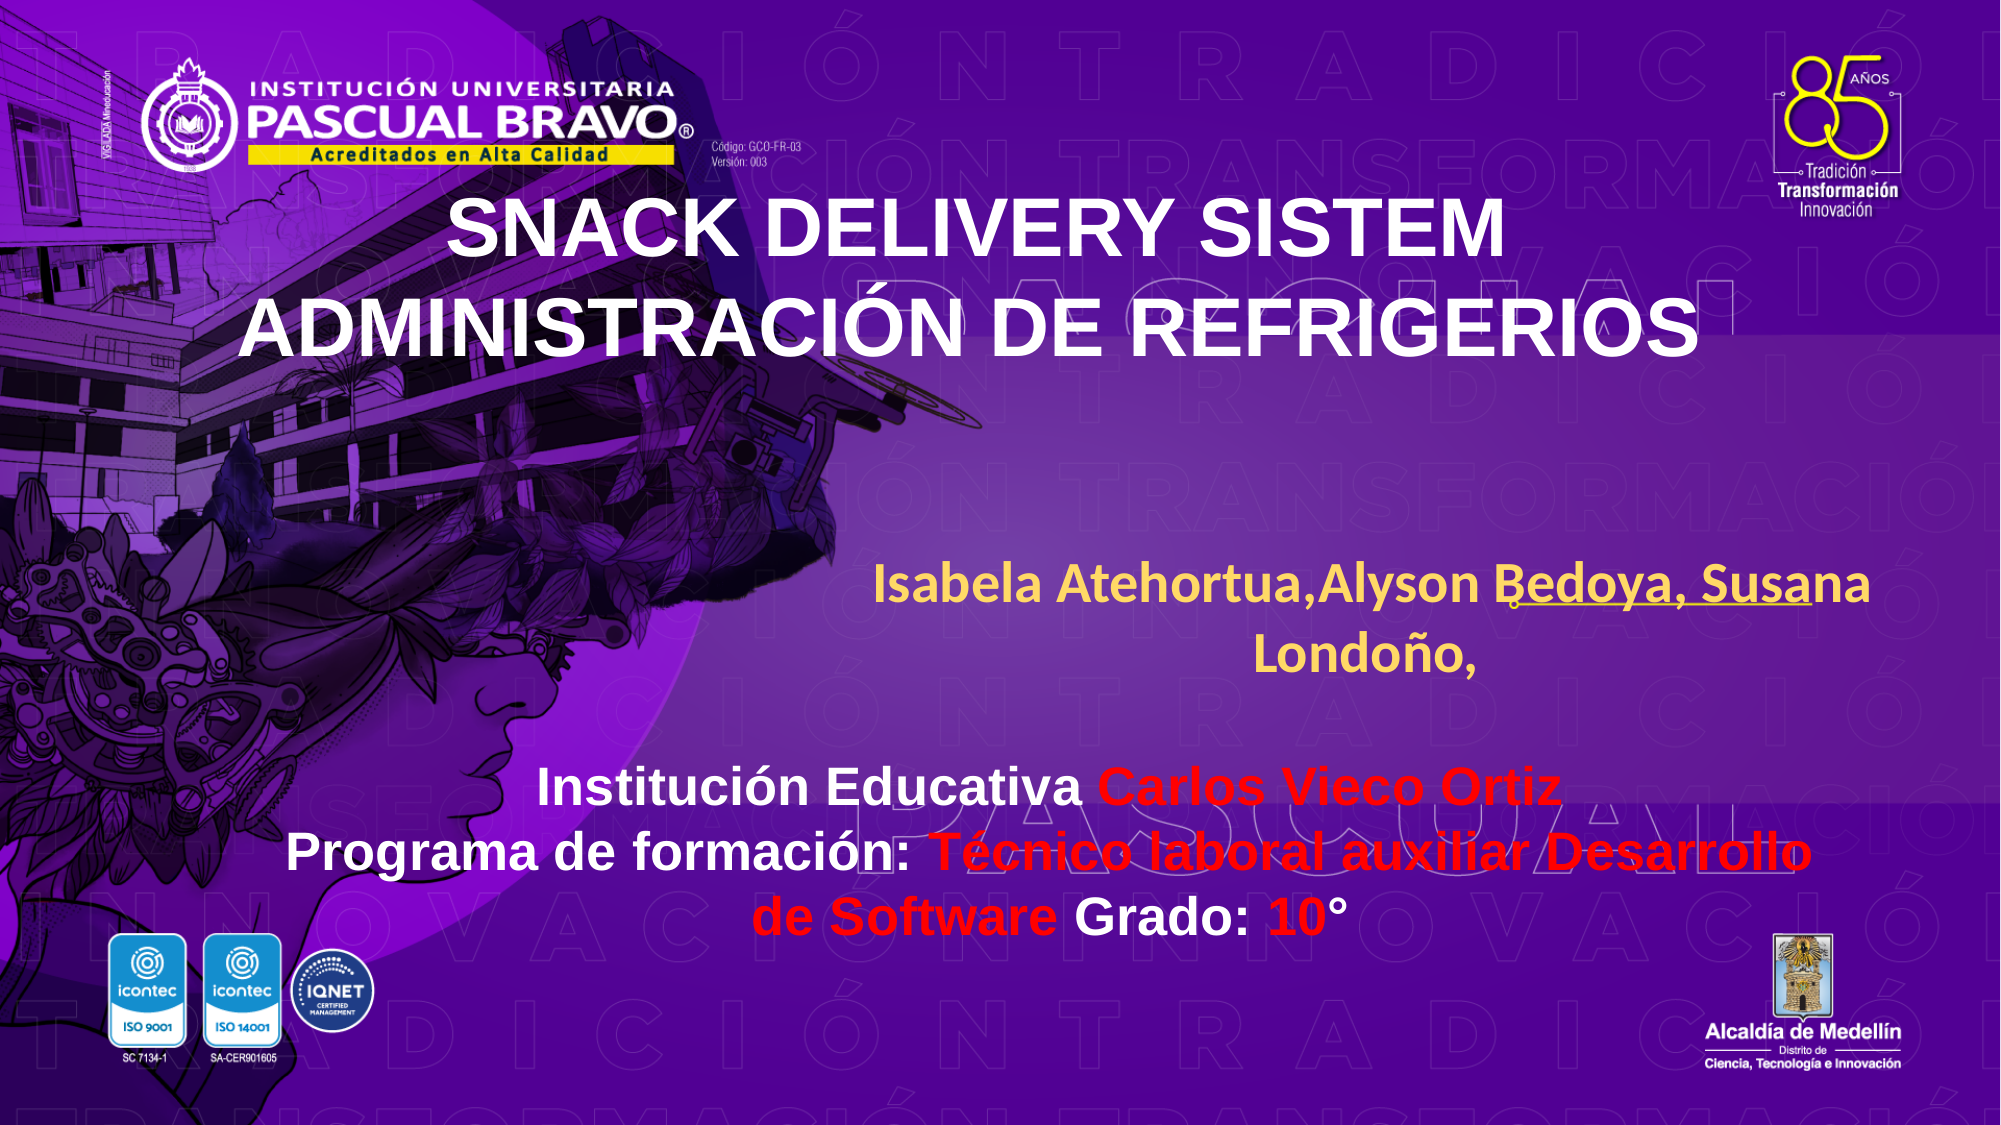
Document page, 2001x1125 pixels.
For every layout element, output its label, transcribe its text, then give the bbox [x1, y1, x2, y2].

picture [0, 0, 2001, 1125]
text_box Institución Educativa Carlos Vieco Ortiz Programa de formación: Técnico laboral auxiliar Desarrollo de Software Grado: 10° [267, 743, 1834, 954]
text_box Isabela Atehortua,Alyson Bedoya, Susana Londoño, [786, 536, 1960, 692]
text_box SNACK DELIVERY SISTEM ADMINISTRACIÓN DE REFRIGERIOS [95, 165, 1844, 381]
